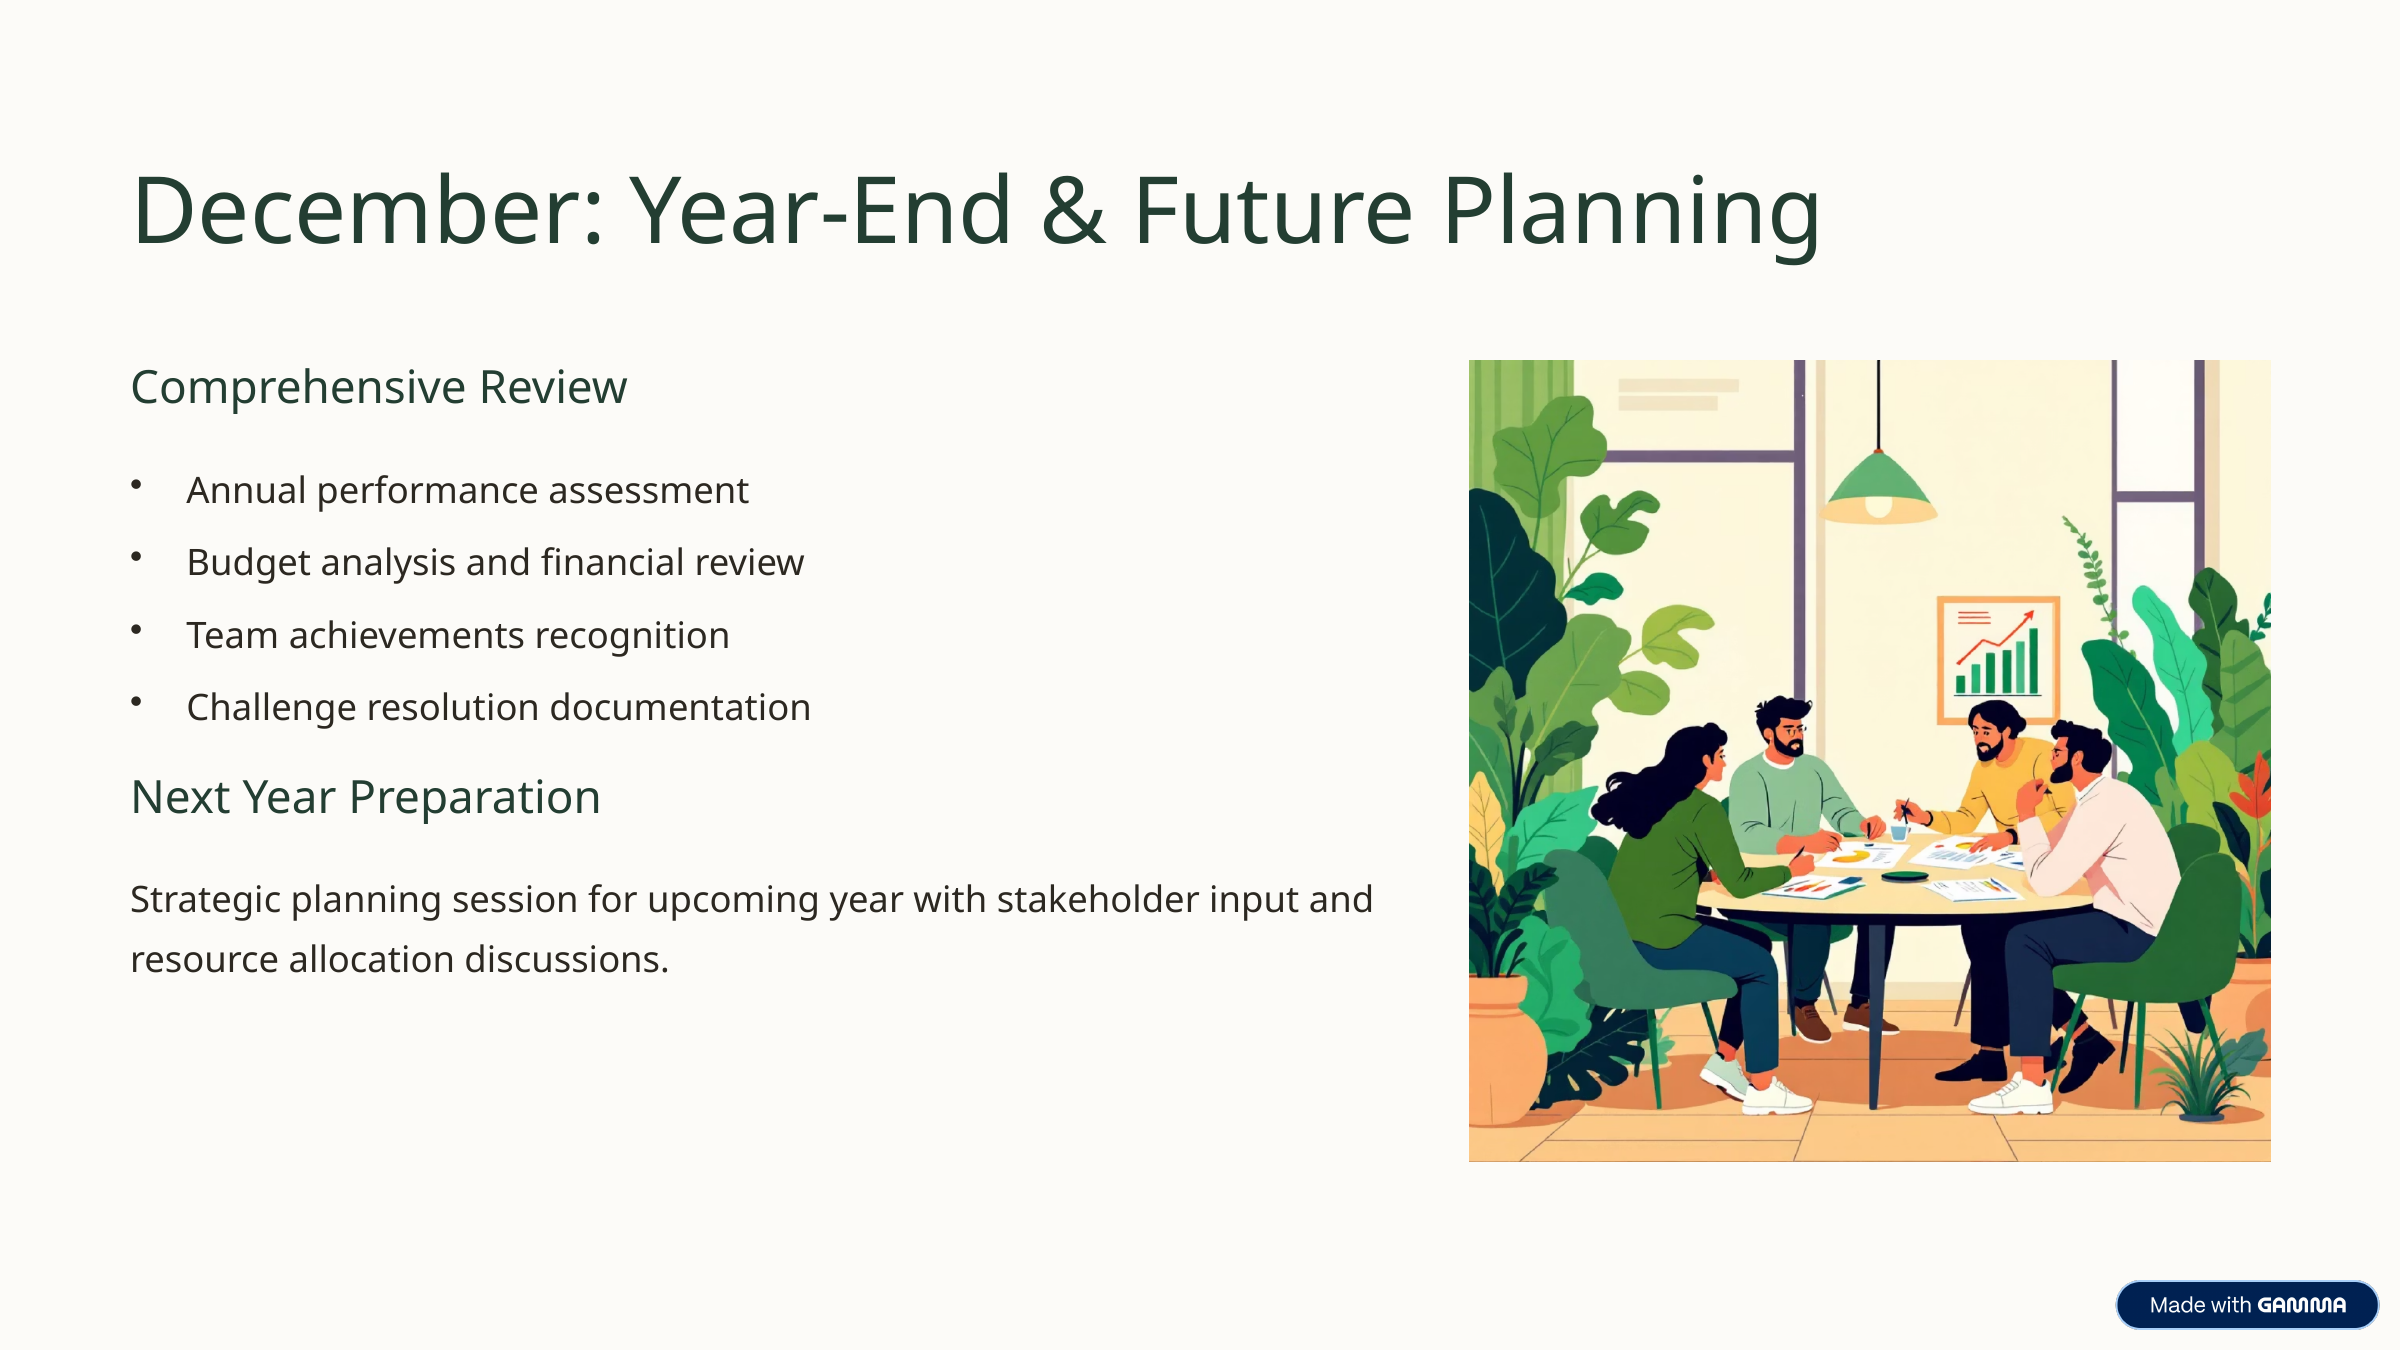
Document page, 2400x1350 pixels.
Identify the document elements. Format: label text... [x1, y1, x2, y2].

text_box Strategic planning session for upcoming year with stakeholder input and resource allocation discussions. [130, 860, 1378, 980]
text_box Budget analysis and financial review [130, 523, 1378, 583]
text_box Challenge resolution documentation [130, 668, 1378, 729]
text_box Team achievements recognition [130, 596, 1378, 656]
text_box Next Year Preparation [130, 765, 596, 824]
picture [1469, 360, 2271, 1162]
text_box Annual performance assessment [130, 451, 1378, 511]
text_box Comprehensive Review [130, 355, 617, 414]
picture [2106, 1271, 2389, 1339]
text_box December: Year-End & Future Planning [130, 146, 1774, 263]
